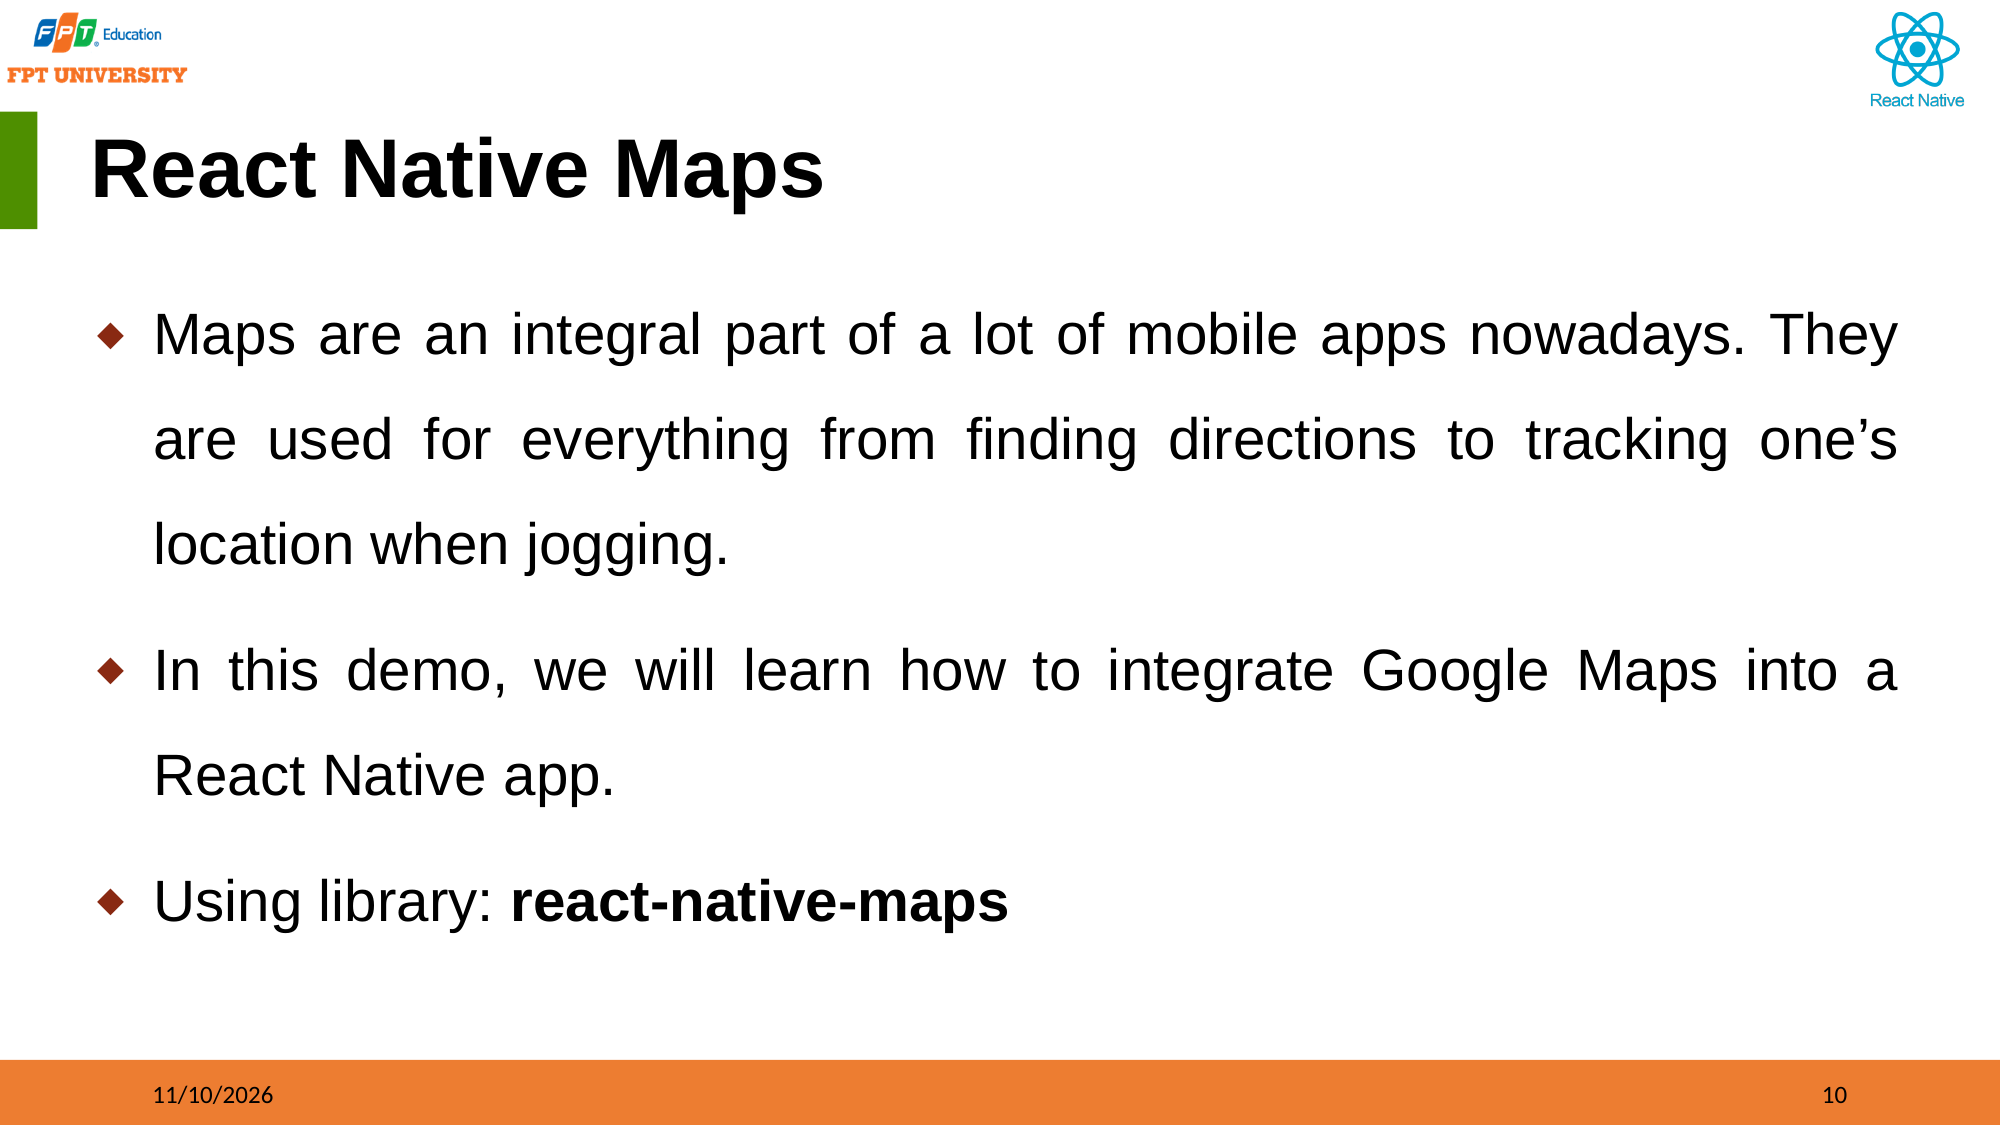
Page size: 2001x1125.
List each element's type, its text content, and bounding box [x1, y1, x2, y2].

slide_number 10 [1412, 1063, 1863, 1124]
picture [0, 0, 194, 93]
title React Native Maps [37, 111, 1978, 230]
list Maps are an integral part of a lot of mobile apps nowadays. They are used for everything from finding directions to tracking one’s location when jogging. In this demo, we will learn how to integrate Google Maps into a React Native app. Using library: react-native-maps [82, 254, 1916, 1014]
picture [1839, 9, 1996, 112]
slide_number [137, 1063, 588, 1124]
